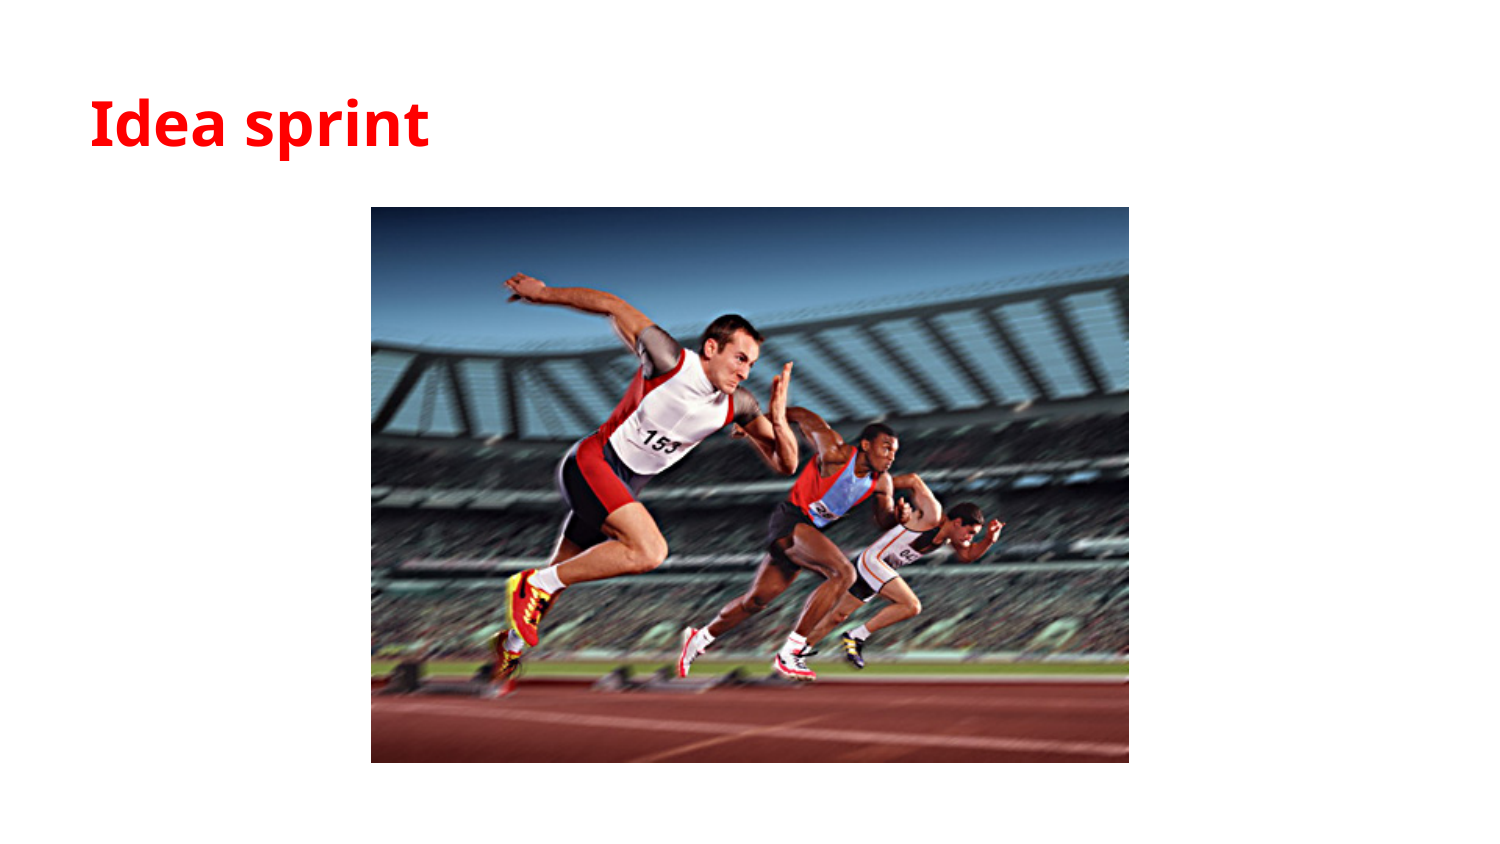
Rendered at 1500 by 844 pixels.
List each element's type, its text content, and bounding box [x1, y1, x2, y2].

picture [370, 207, 1130, 763]
title Idea sprint [75, 33, 1468, 175]
